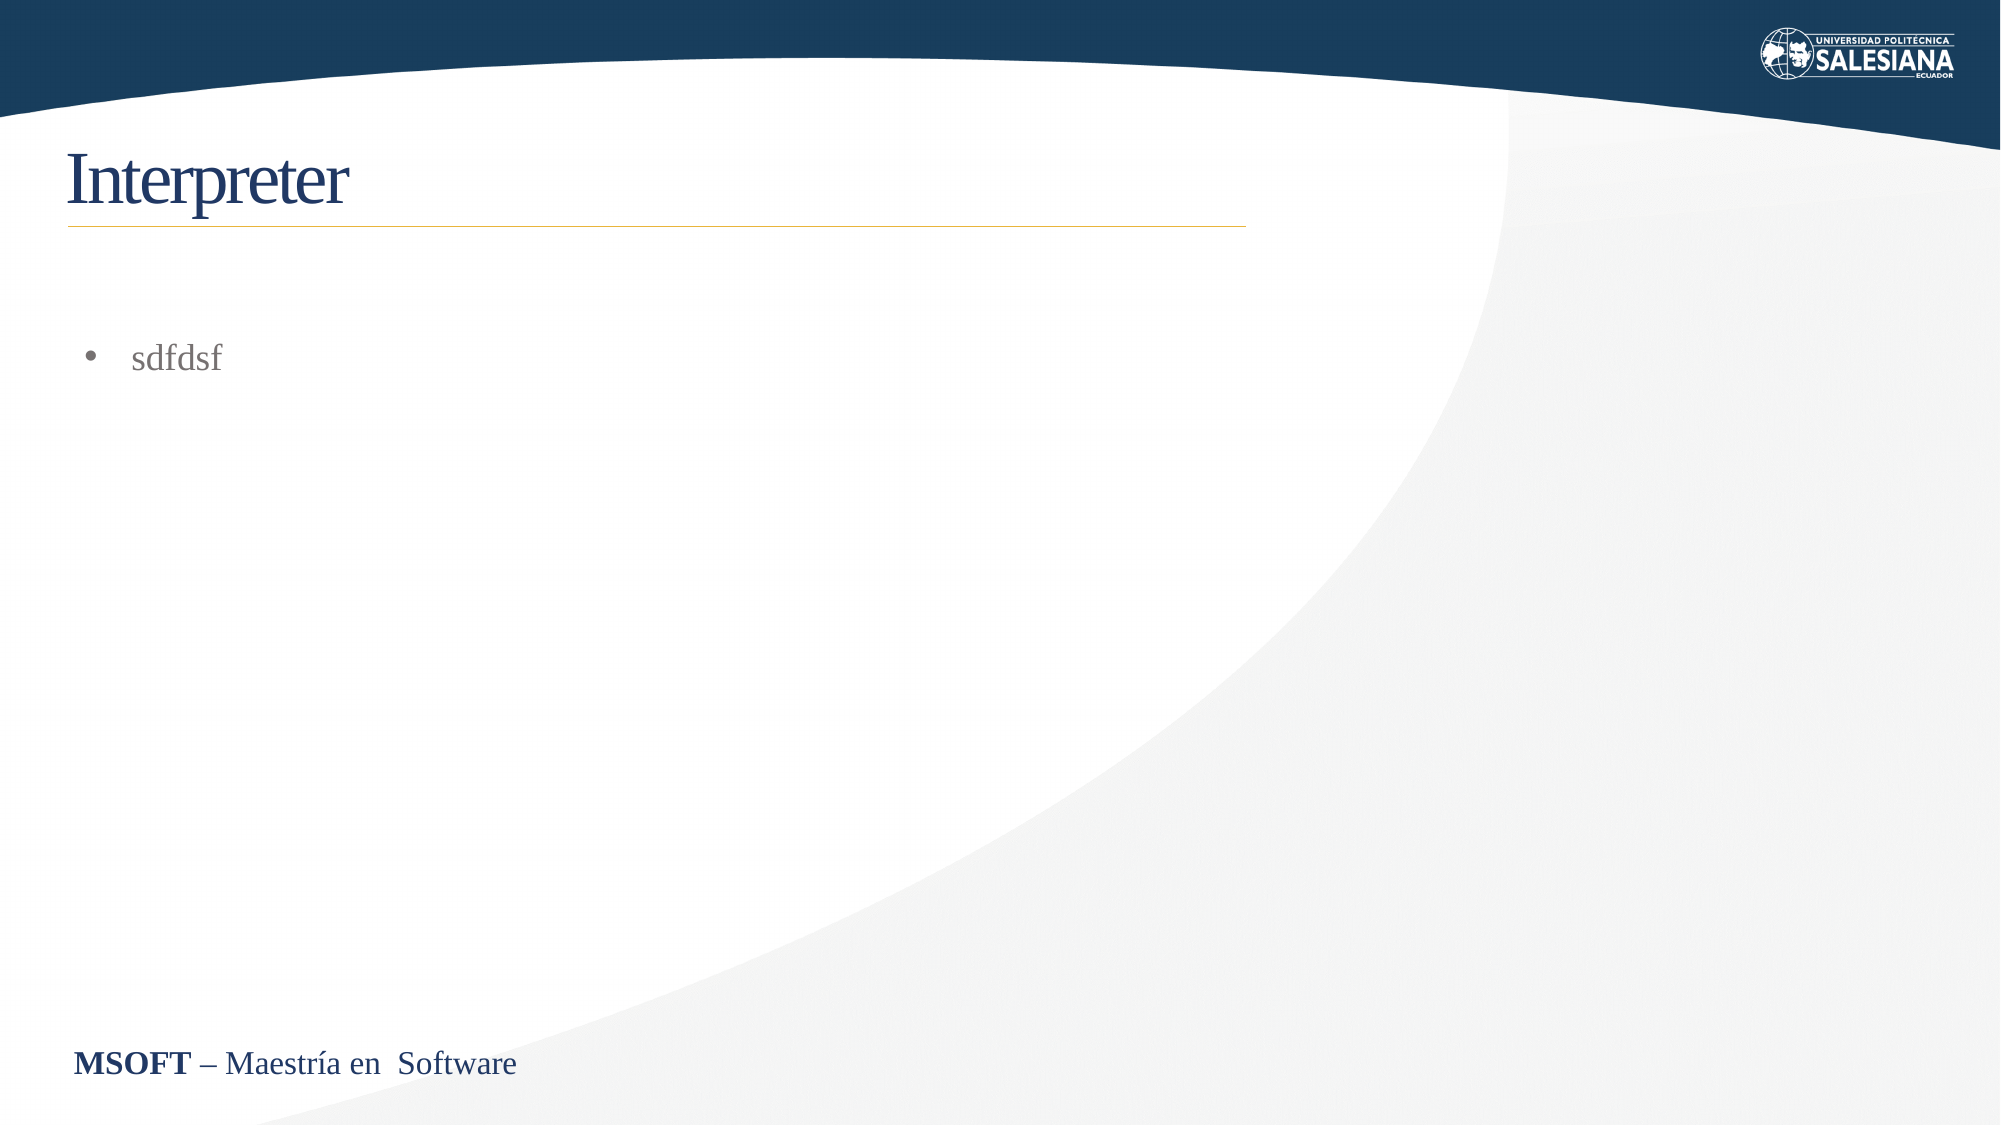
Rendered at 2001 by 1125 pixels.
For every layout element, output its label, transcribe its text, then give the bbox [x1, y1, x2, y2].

picture [0, 0, 2001, 1125]
text_box Interpreter [50, 121, 928, 227]
text_box MSOFT – Maestría en Software [59, 1033, 827, 1093]
text_box sdfdsf [69, 330, 1793, 994]
